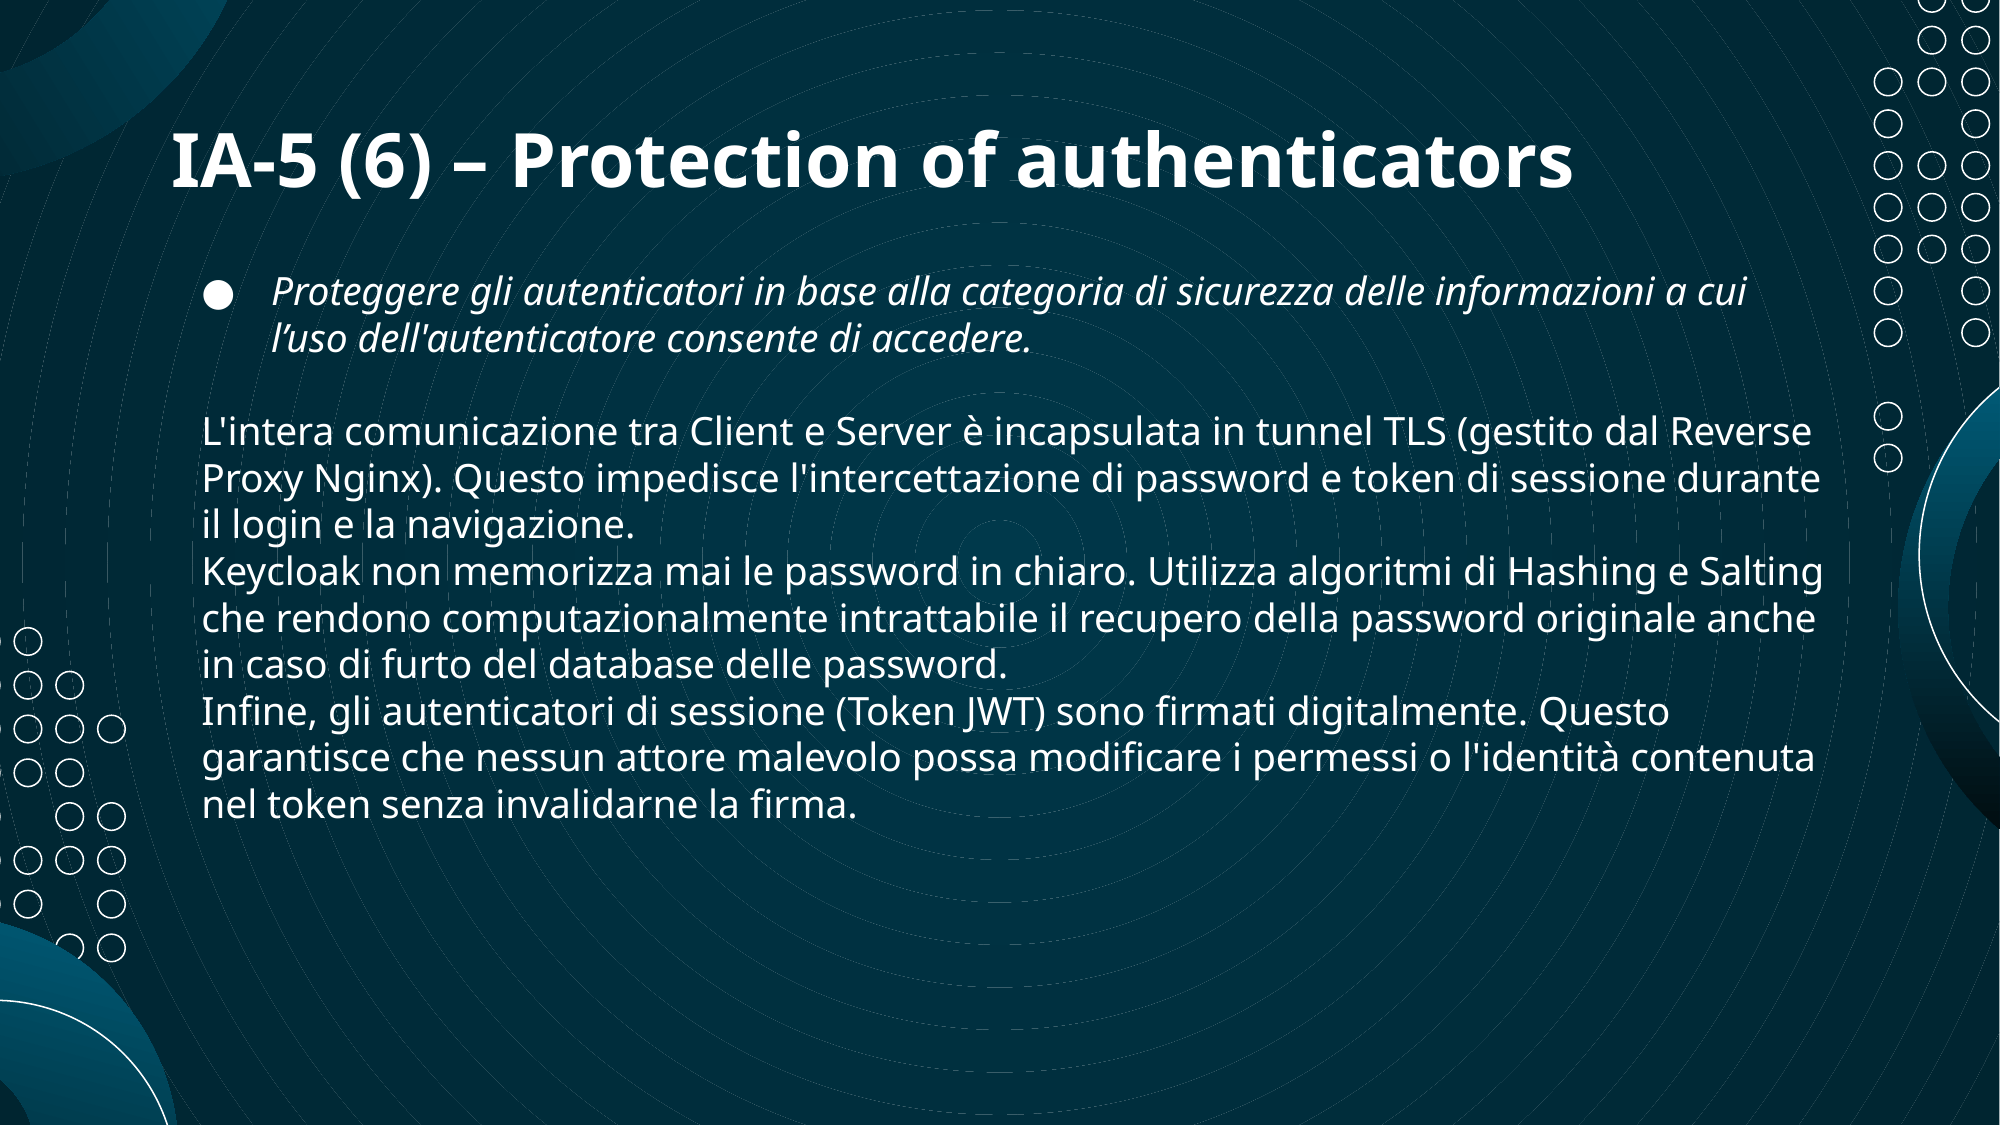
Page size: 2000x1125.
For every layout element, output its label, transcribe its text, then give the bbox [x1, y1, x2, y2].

list Proteggere gli autenticatori in base alla categoria di sicurezza delle informazioni a cui l’uso dell'autenticatore consente di accedere. L'intera comunicazione tra Client e Server è incapsulata in tunnel TLS (gestito dal Reverse Proxy Nginx). Questo impedisce l'intercettazione di password e token di sessione durante il login e la navigazione. Keycloak non memorizza mai le password in chiaro. Utilizza algoritmi di Hashing e Salting che rendono computazionalmente intrattabile il recupero della password originale anche in caso di furto del database delle password. Infine, gli autenticatori di sessione (Token JWT) sono firmati digitalmente. Questo garantisce che nessun attore malevolo possa modificare i permessi o l'identità contenuta nel token senza invalidarne la firma. [155, 252, 1844, 1000]
title IA-5 (6) – Protection of authenticators [155, 97, 1844, 252]
